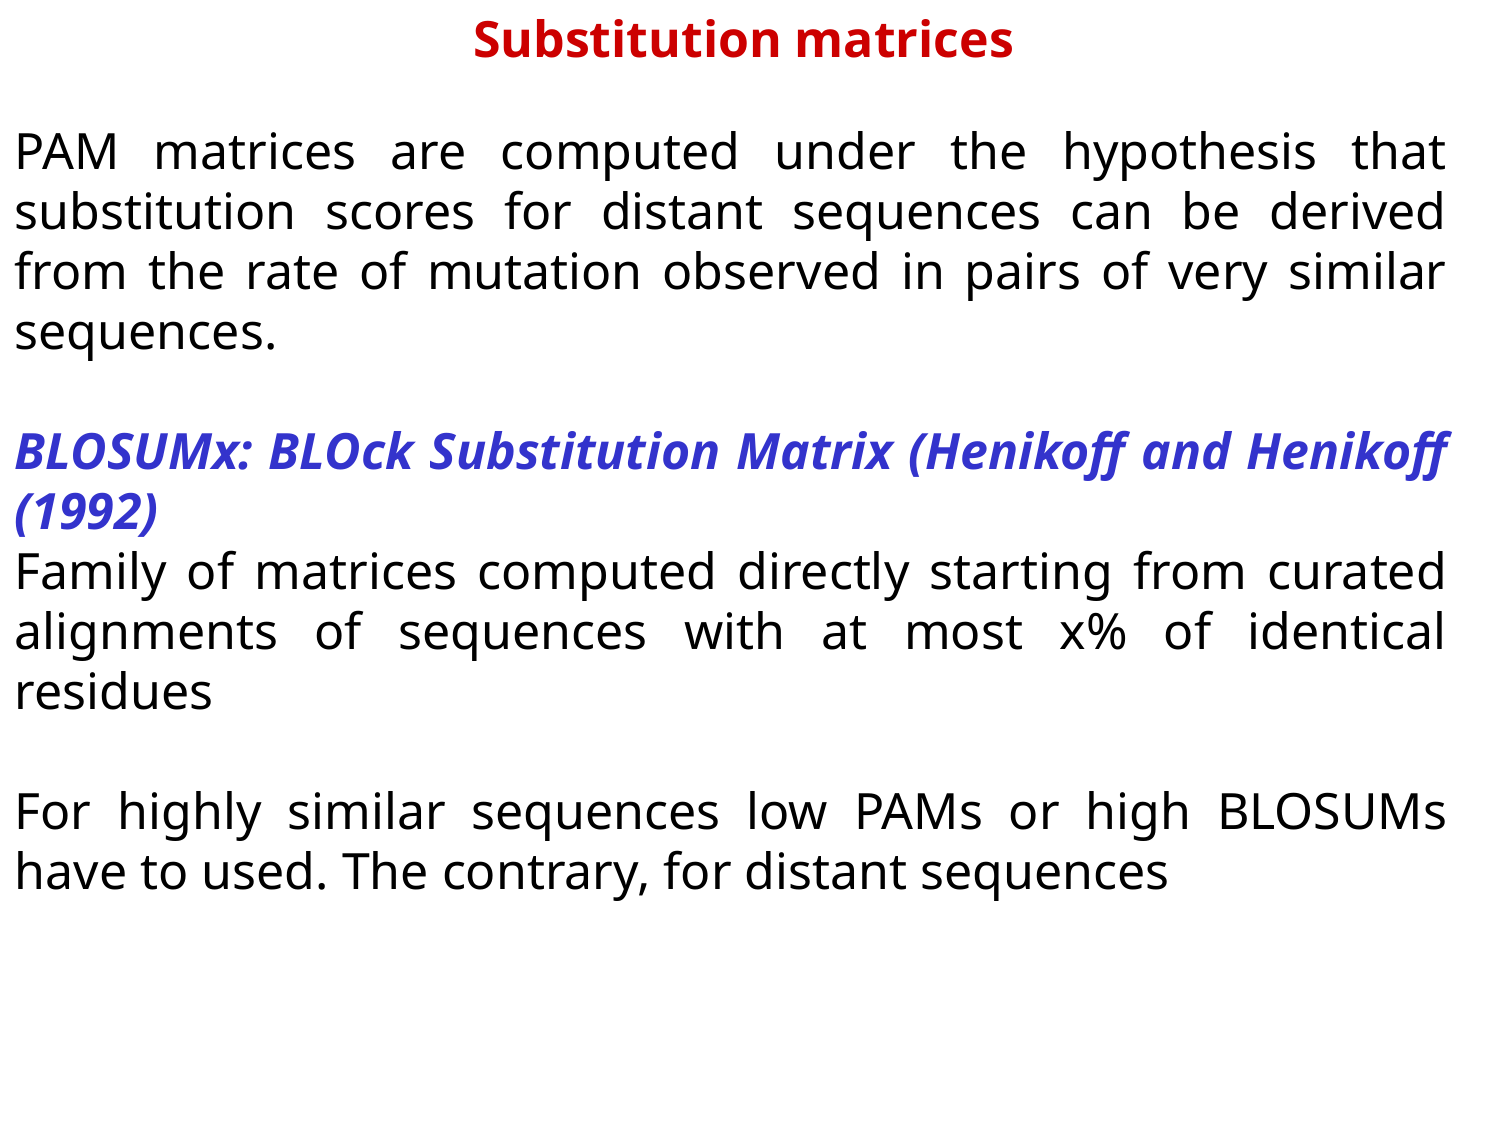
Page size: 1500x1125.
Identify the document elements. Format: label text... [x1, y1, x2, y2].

text_box PAM matrices are computed under the hypothesis that substitution scores for distant sequences can be derived from the rate of mutation observed in pairs of very similar sequences. BLOSUMx: BLOck Substitution Matrix (Henikoff and Henikoff (1992) Family of matrices computed directly starting from curated alignments of sequences with at most x% of identical residues For highly similar sequences low PAMs or high BLOSUMs have to used. The contrary, for distant sequences [0, 112, 1463, 968]
text_box Substitution matrices [37, 0, 1450, 75]
